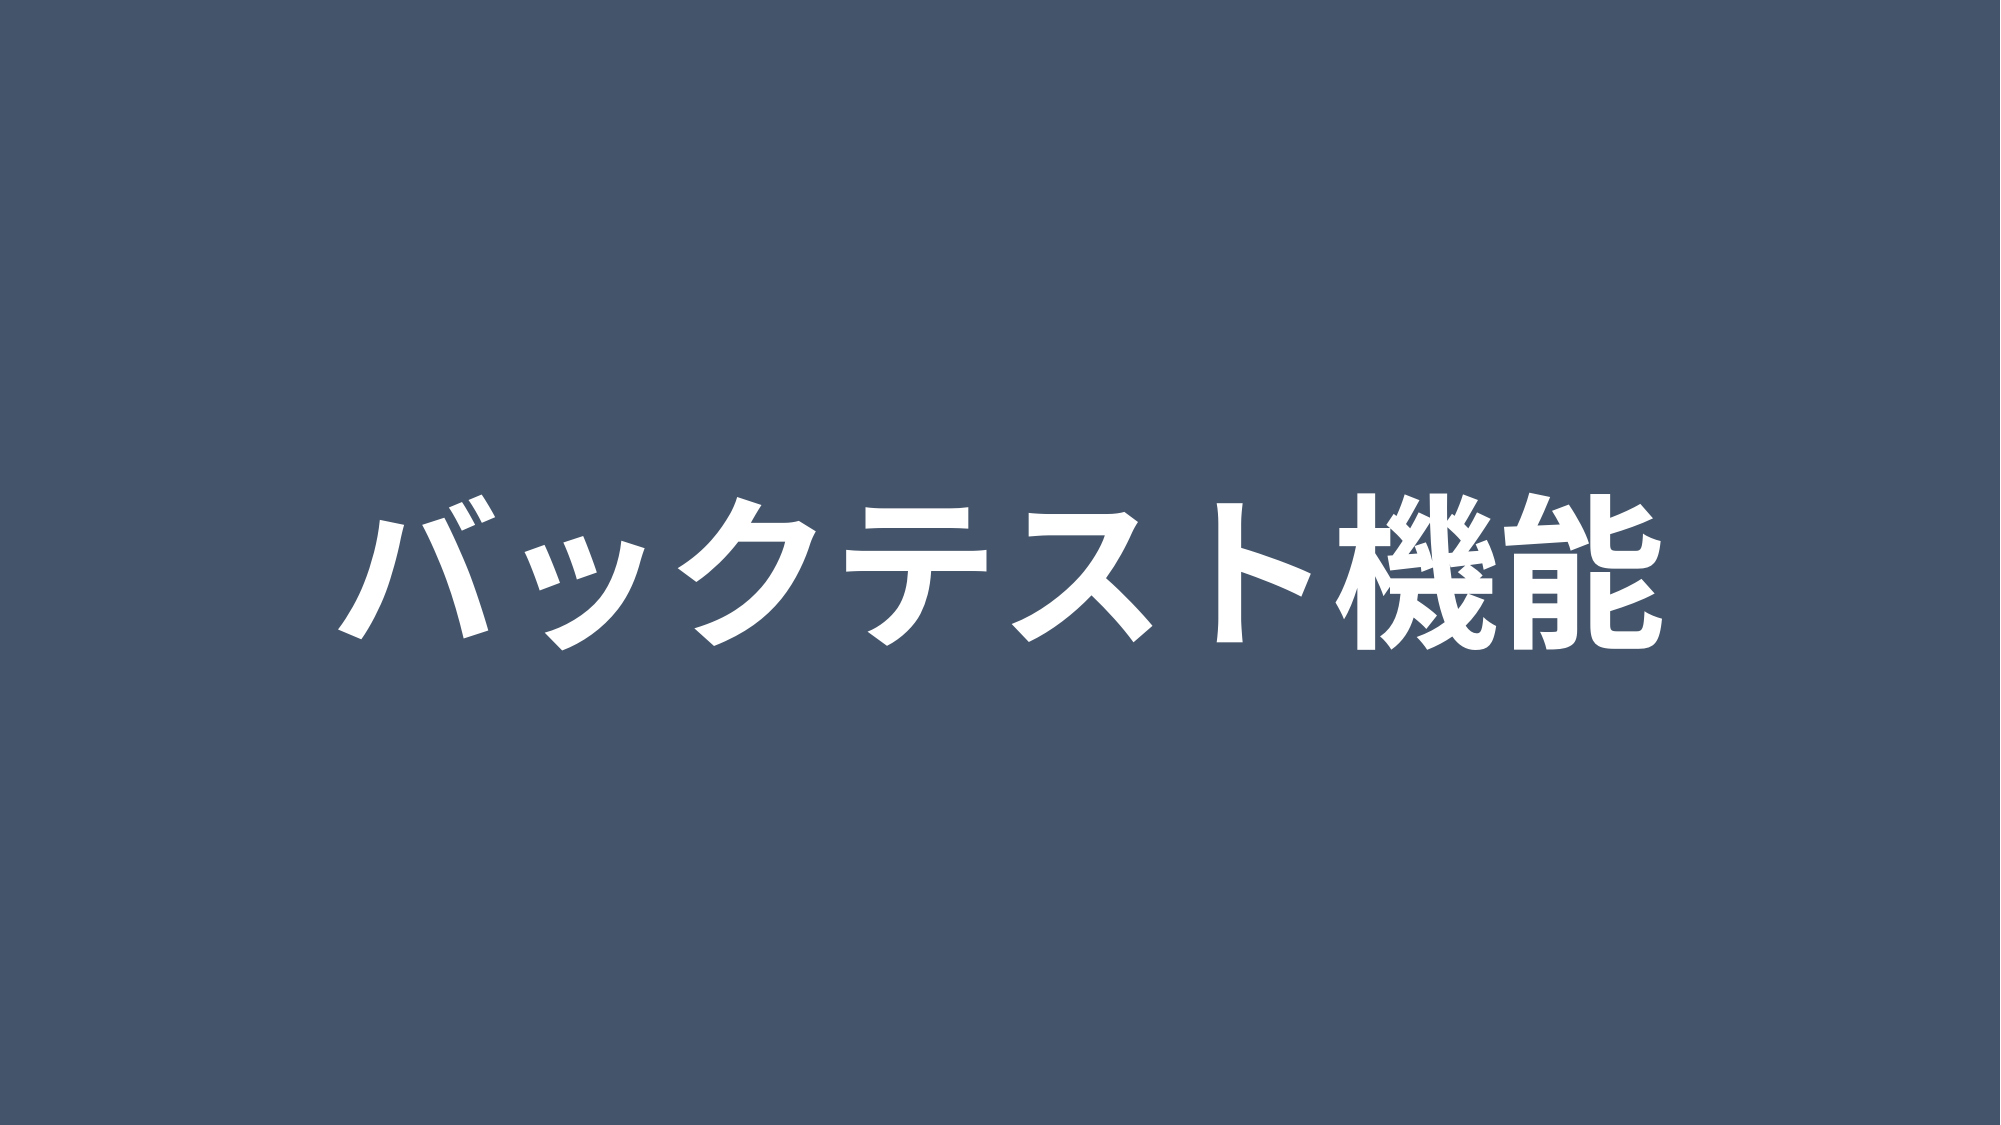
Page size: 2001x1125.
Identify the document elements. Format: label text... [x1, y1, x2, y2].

title バックテスト機能 [249, 445, 1750, 680]
